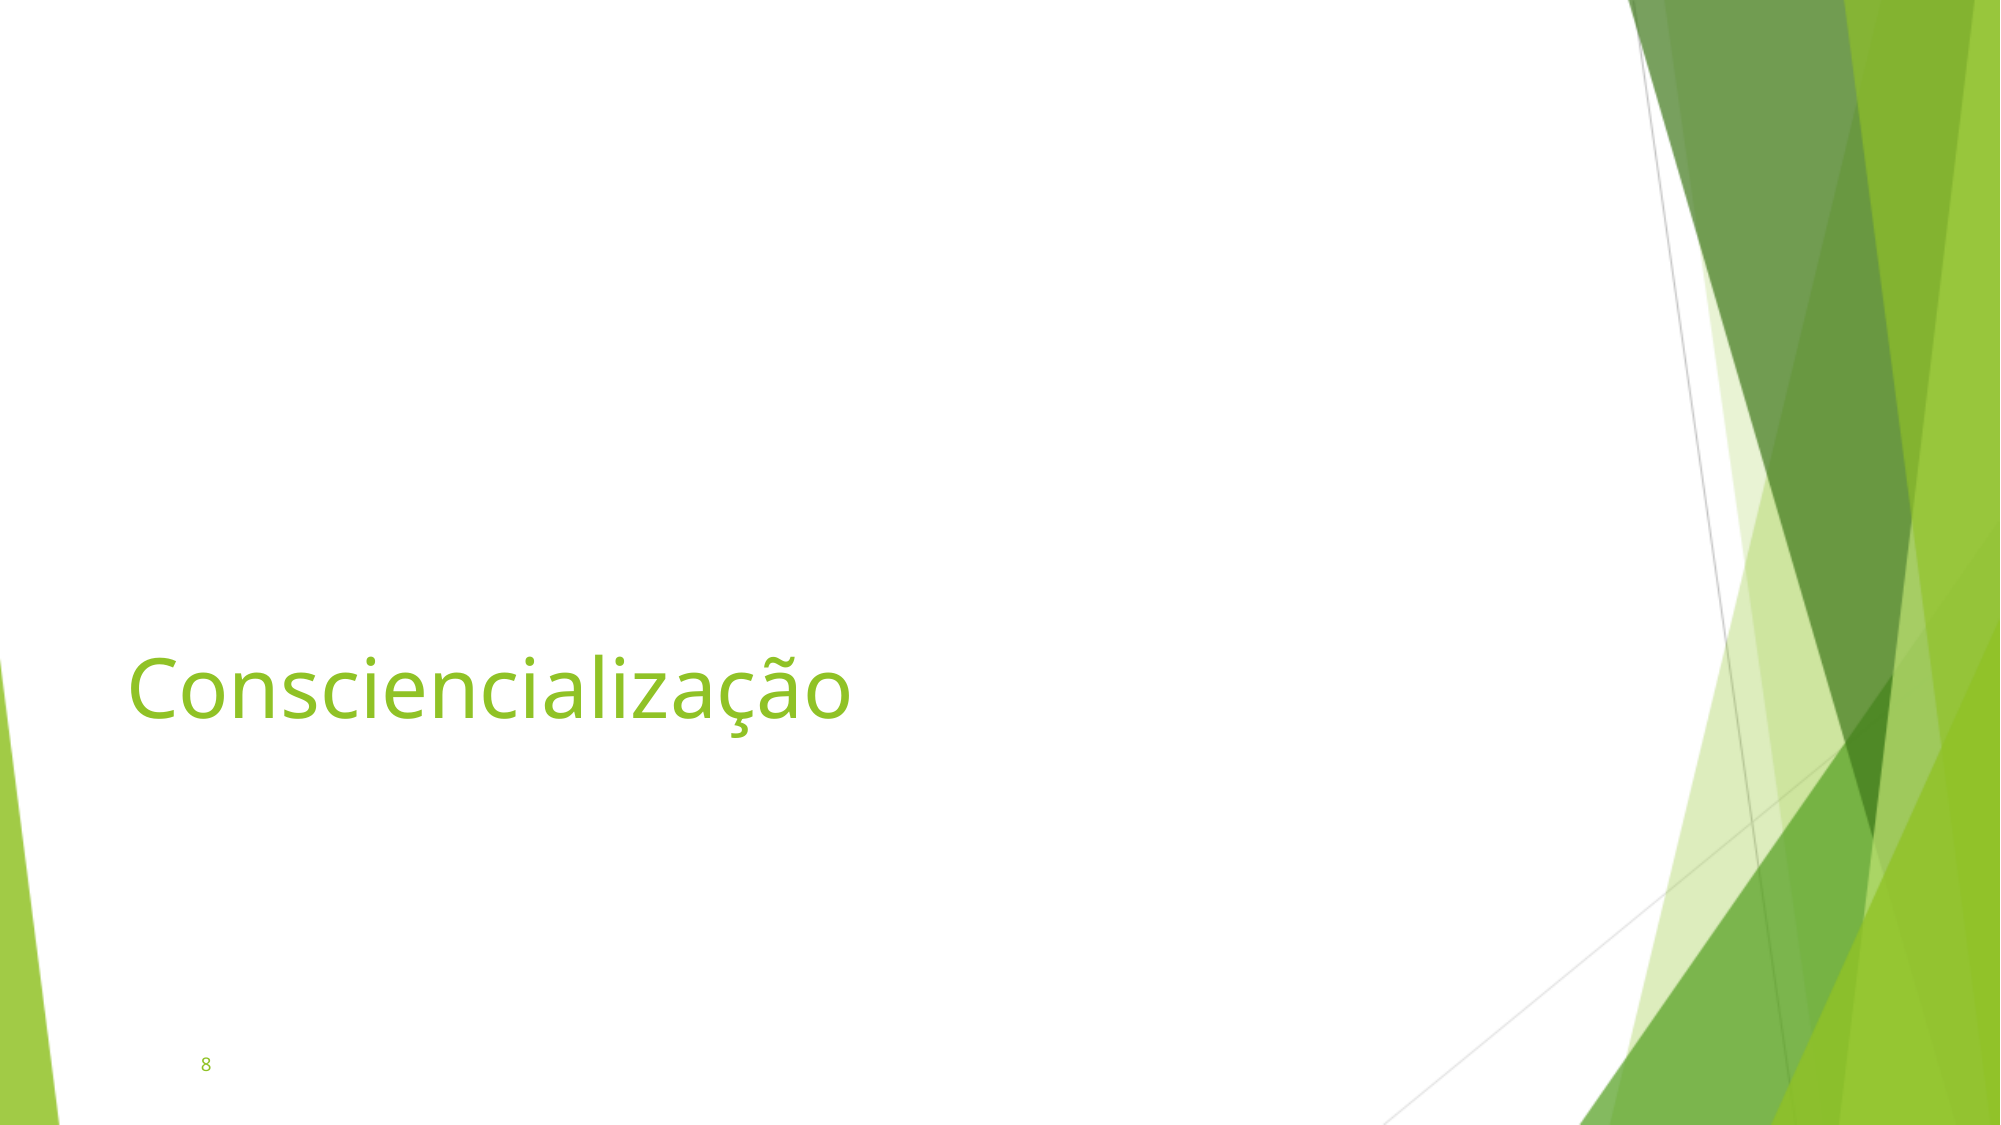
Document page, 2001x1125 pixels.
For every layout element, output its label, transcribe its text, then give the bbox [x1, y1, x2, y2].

picture [0, 0, 110, 1125]
picture [1351, 0, 2000, 1125]
slide_number 8 [114, 1035, 227, 1096]
title Consciencialização [111, 443, 1779, 743]
